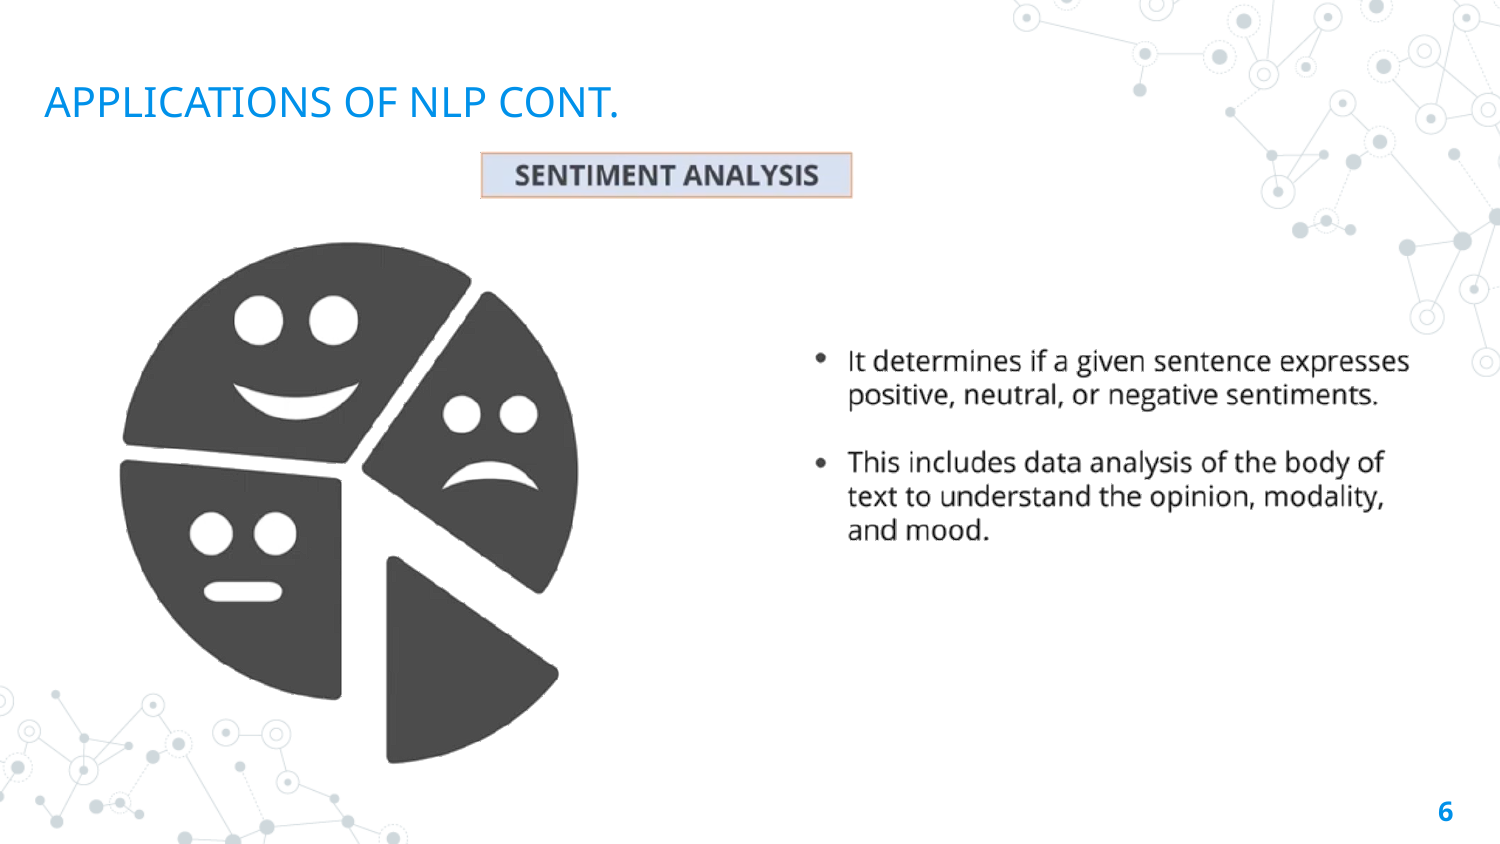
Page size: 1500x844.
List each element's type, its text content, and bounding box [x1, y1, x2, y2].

text_box APPLICATIONS OF NLP CONT. [29, 25, 1272, 141]
slide_number 6 [1378, 779, 1469, 844]
picture [0, 0, 1500, 844]
